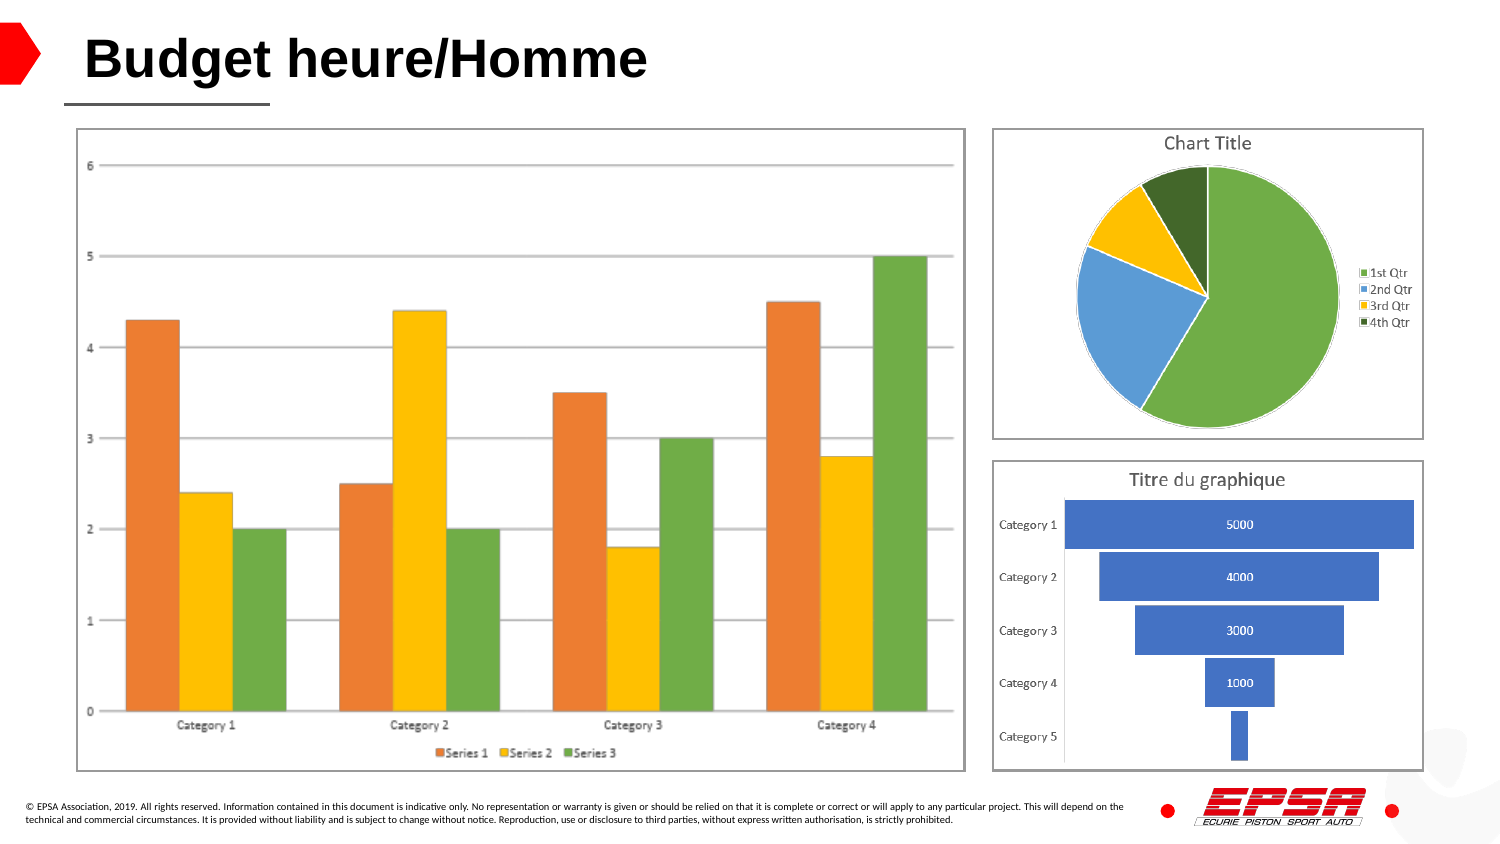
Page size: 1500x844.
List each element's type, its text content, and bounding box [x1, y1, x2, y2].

title Budget heure/Homme [76, 16, 1423, 104]
picture [992, 128, 1423, 439]
picture [1194, 710, 1500, 844]
picture [76, 128, 965, 771]
picture [992, 460, 1423, 771]
